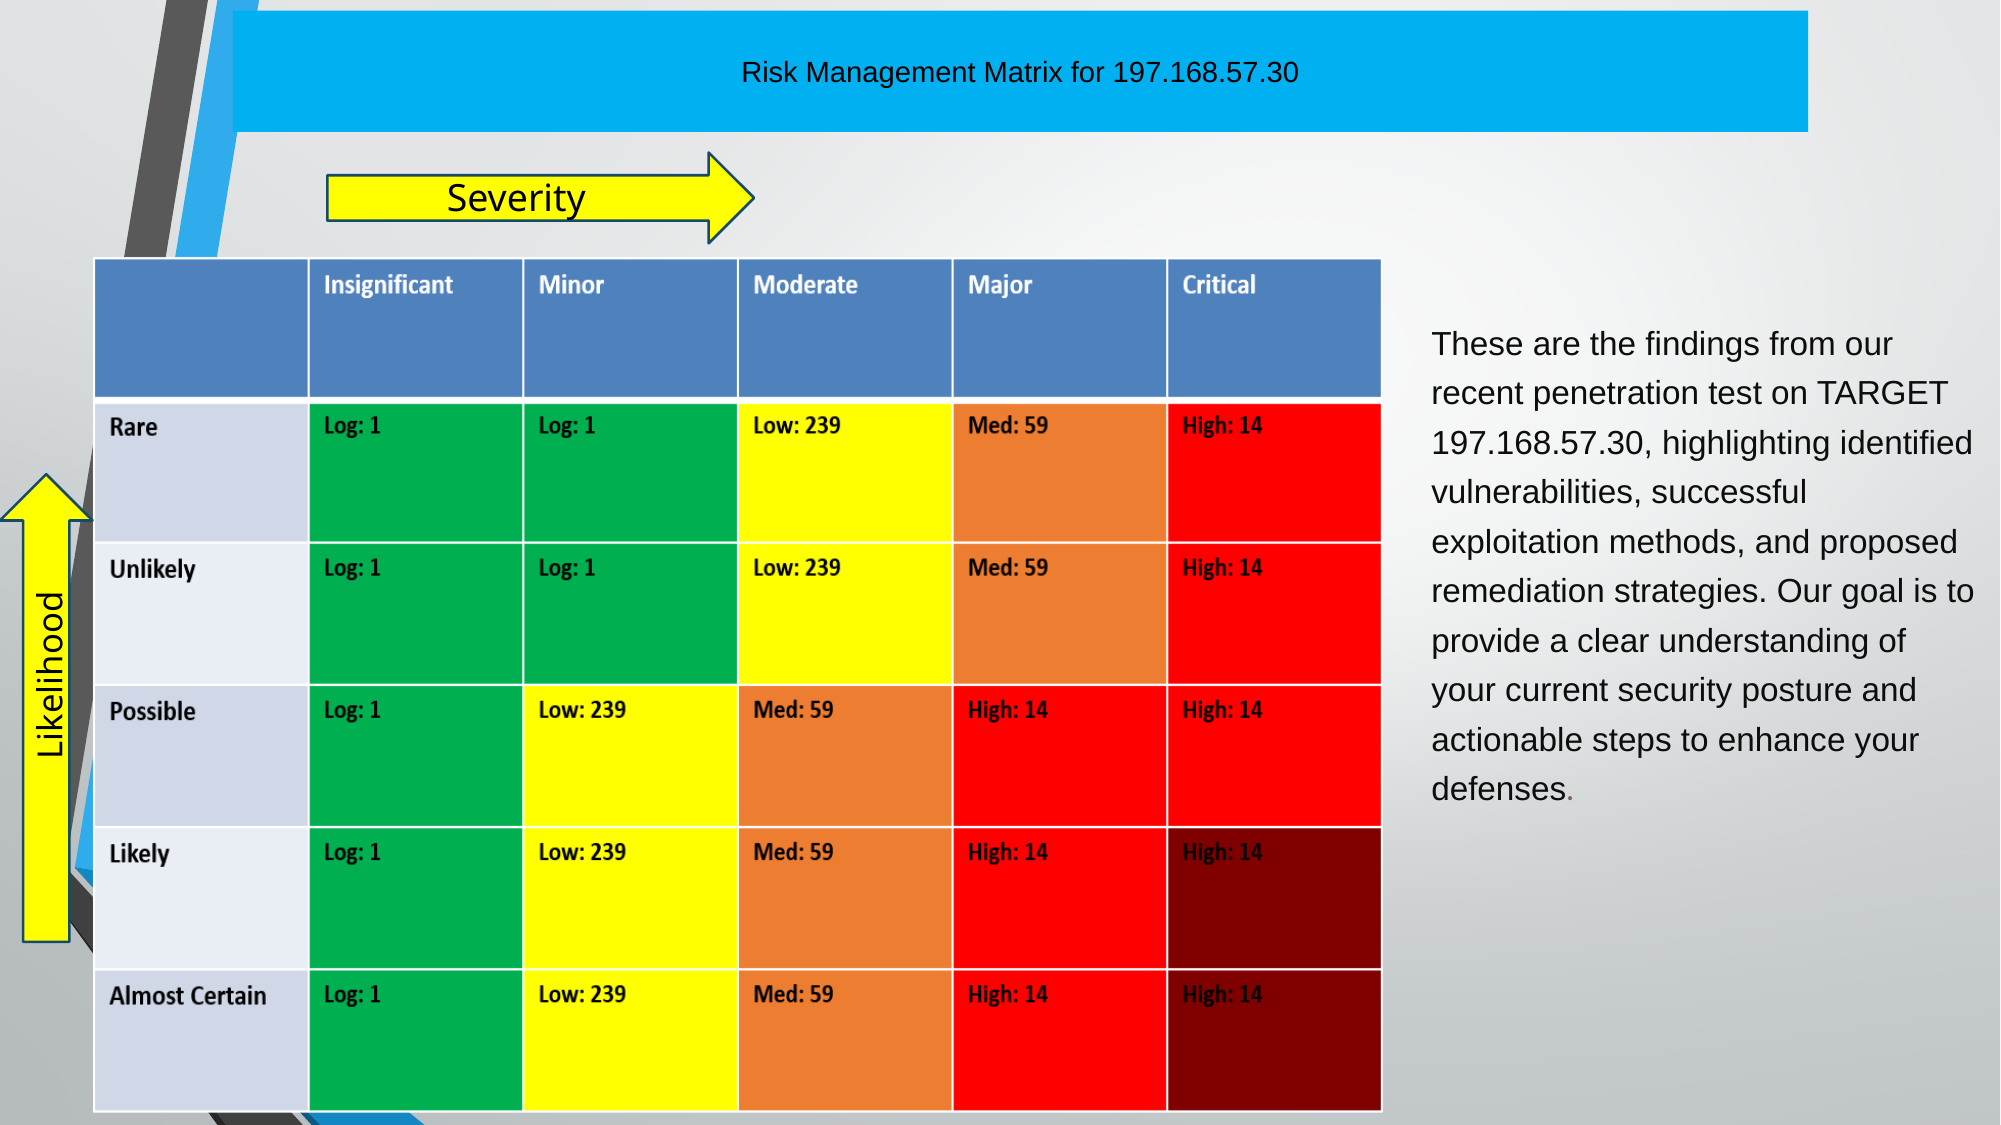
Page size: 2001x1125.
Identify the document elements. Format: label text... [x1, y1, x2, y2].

picture [92, 256, 1387, 1115]
text_box [658, 151, 755, 245]
text_box [326, 173, 432, 222]
text_box Likelihood [20, 576, 77, 775]
text_box Severity [432, 166, 658, 226]
text_box [0, 473, 92, 576]
text_box [21, 775, 71, 944]
text_box These are the findings from our recent penetration test on TARGET 197.168.57.30, highlighting identified vulnerabilities, successful exploitation methods, and proposed remediation strategies. Our goal is to provide a clear understanding of your current security posture and actionable steps to enhance your defenses. [1431, 312, 1980, 949]
title Risk Management Matrix for 197.168.57.30 [232, 10, 1809, 132]
